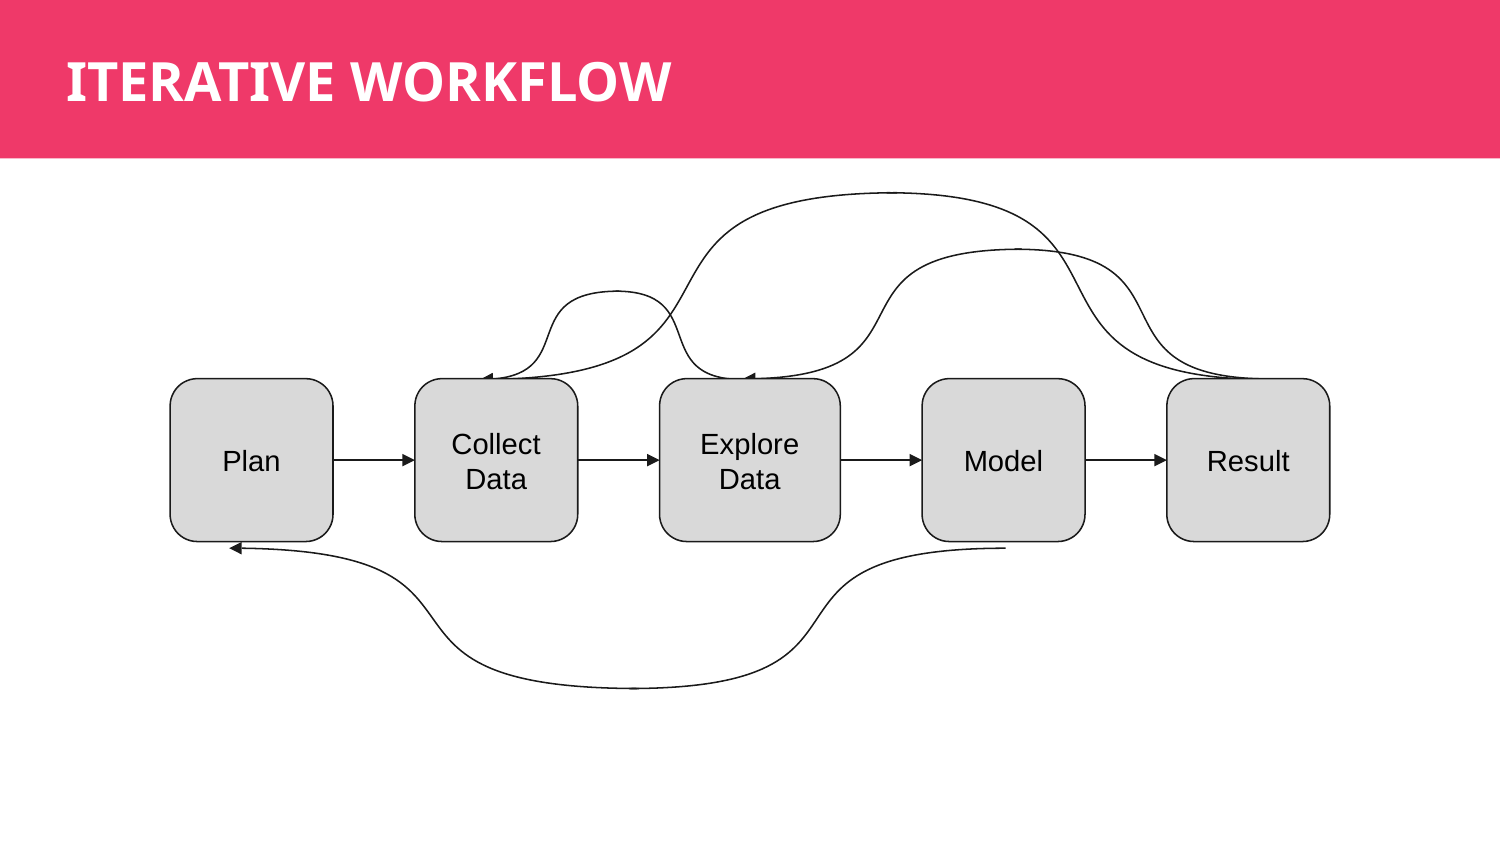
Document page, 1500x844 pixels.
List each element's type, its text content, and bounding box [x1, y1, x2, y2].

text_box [169, 192, 1330, 689]
text_box ITERATIVE WORKFLOW [51, 32, 1135, 127]
